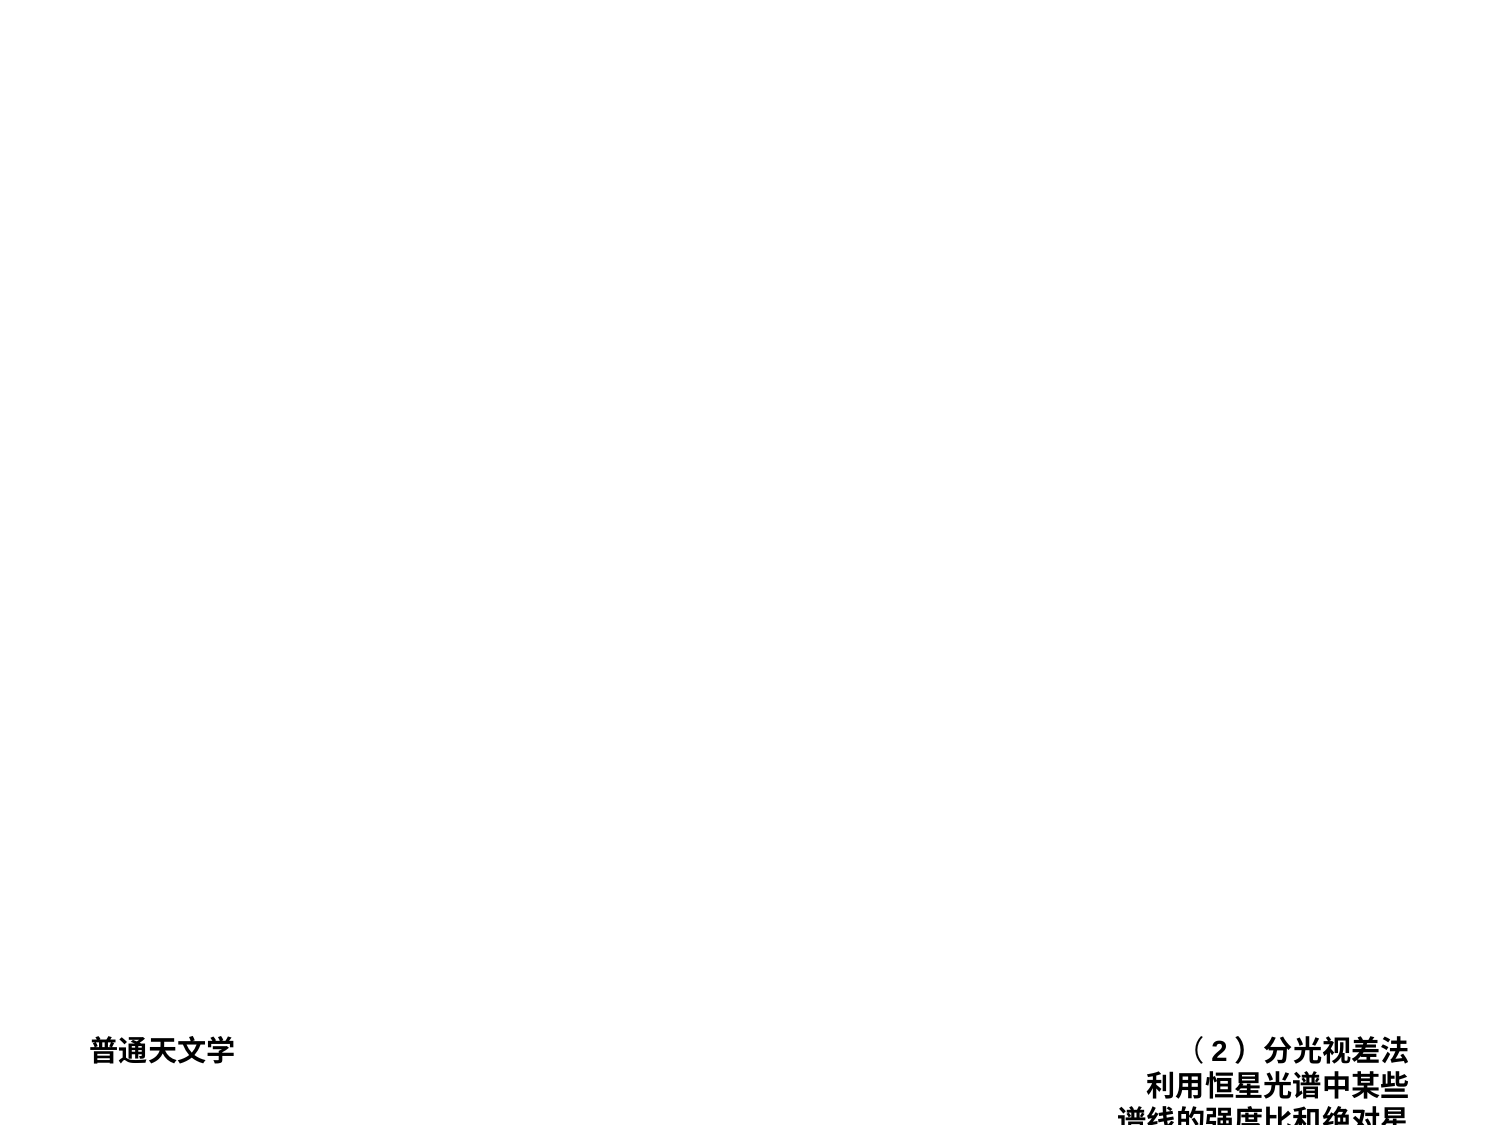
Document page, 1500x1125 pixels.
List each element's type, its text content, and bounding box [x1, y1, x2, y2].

text_box 普通天文学 [75, 1024, 425, 1103]
list （2）分光视差法 利用恒星光谱中某些谱线的强度比和绝对星等的线性经验关系，即由测定一些谱线对的强度比求绝对星等，进而求出距离。 M=m+5-5lgr [1074, 1024, 1425, 1103]
